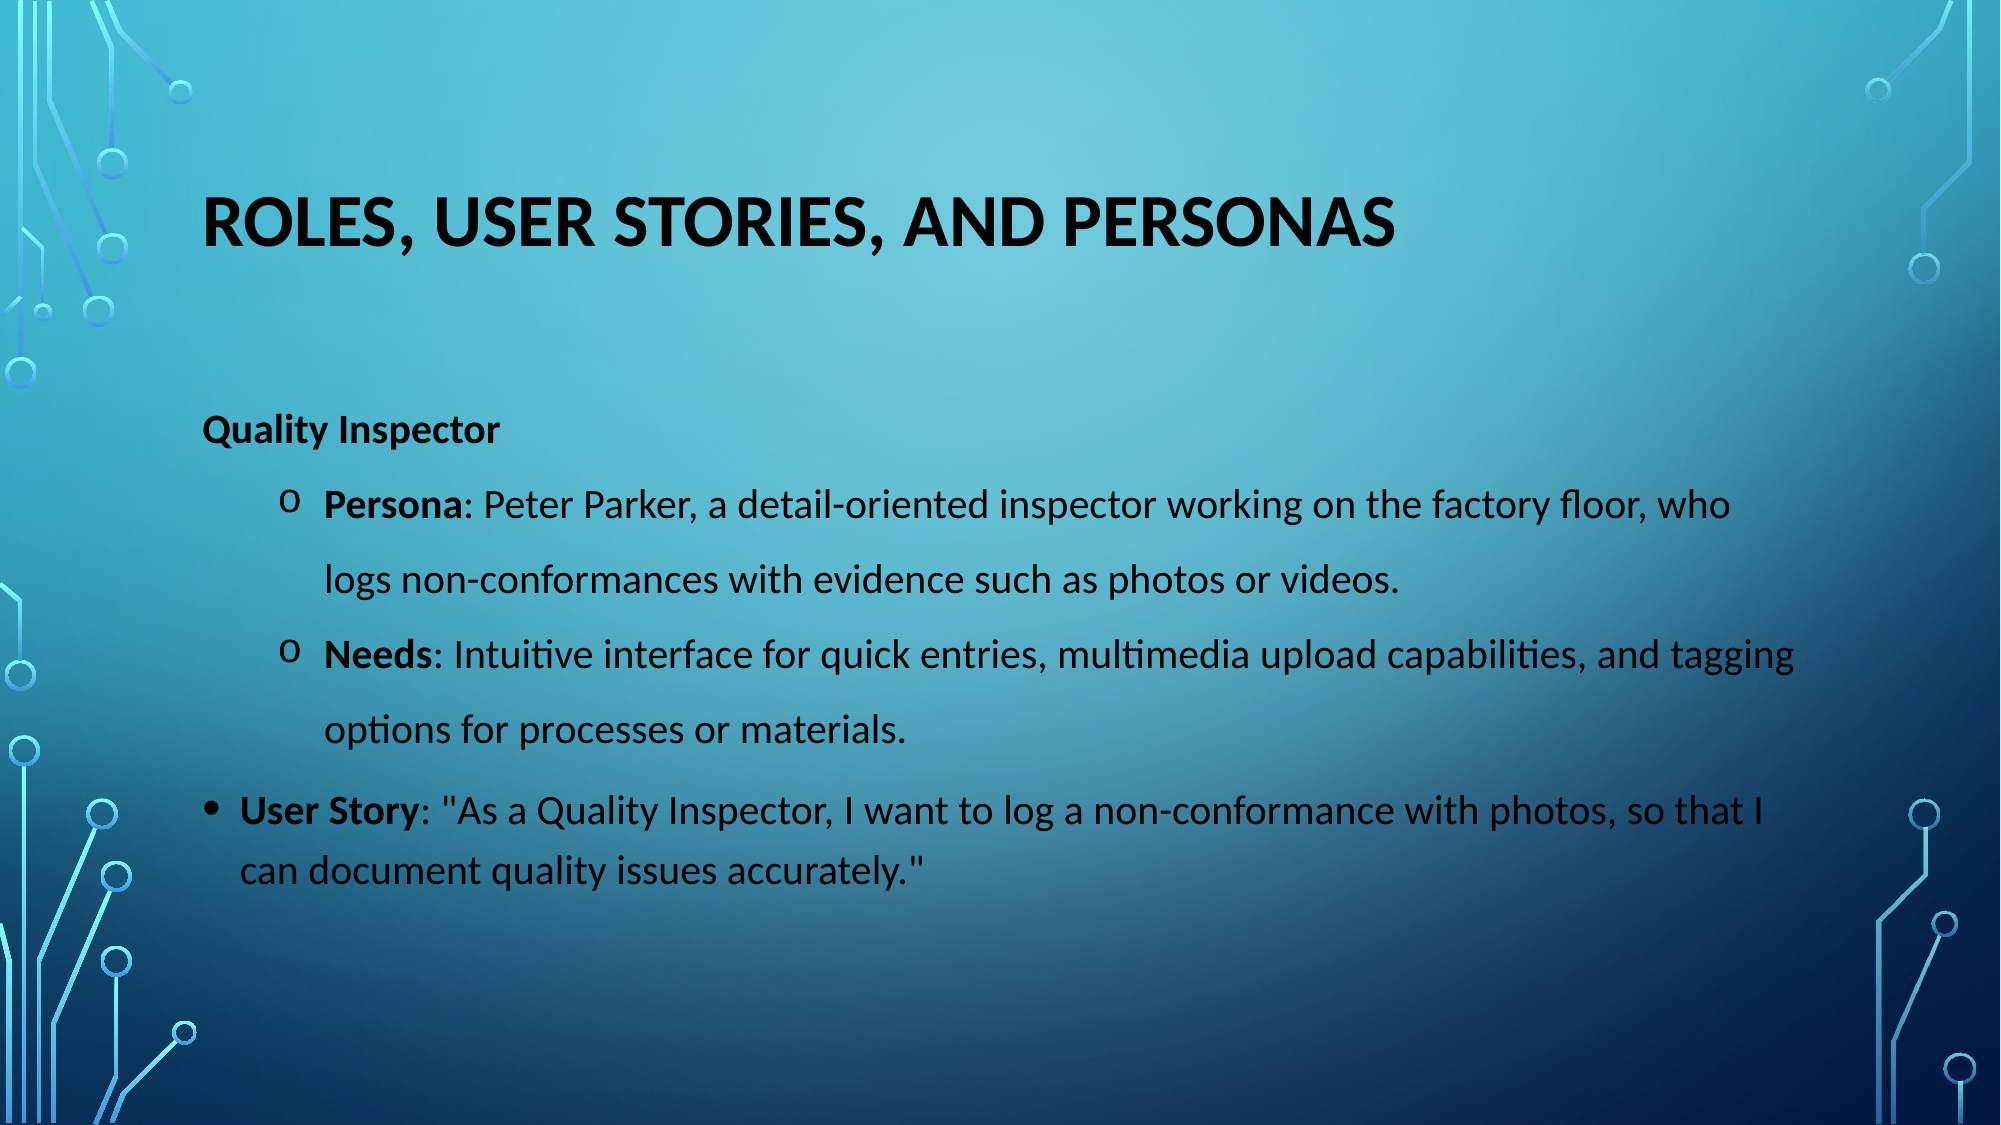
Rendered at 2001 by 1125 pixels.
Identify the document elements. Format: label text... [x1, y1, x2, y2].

title ROLES, USER STORIES, AND PERSONAS [187, 101, 1813, 344]
list Quality Inspector Persona: Peter Parker, a detail-oriented inspector working on the factory floor, who logs non-conformances with evidence such as photos or videos. Needs: Intuitive interface for quick entries, multimedia upload capabilities, and tagging options for processes or materials. User Story: "As a Quality Inspector, I want to log a non-conformance with photos, so that I can document quality issues accurately." [187, 369, 1813, 950]
